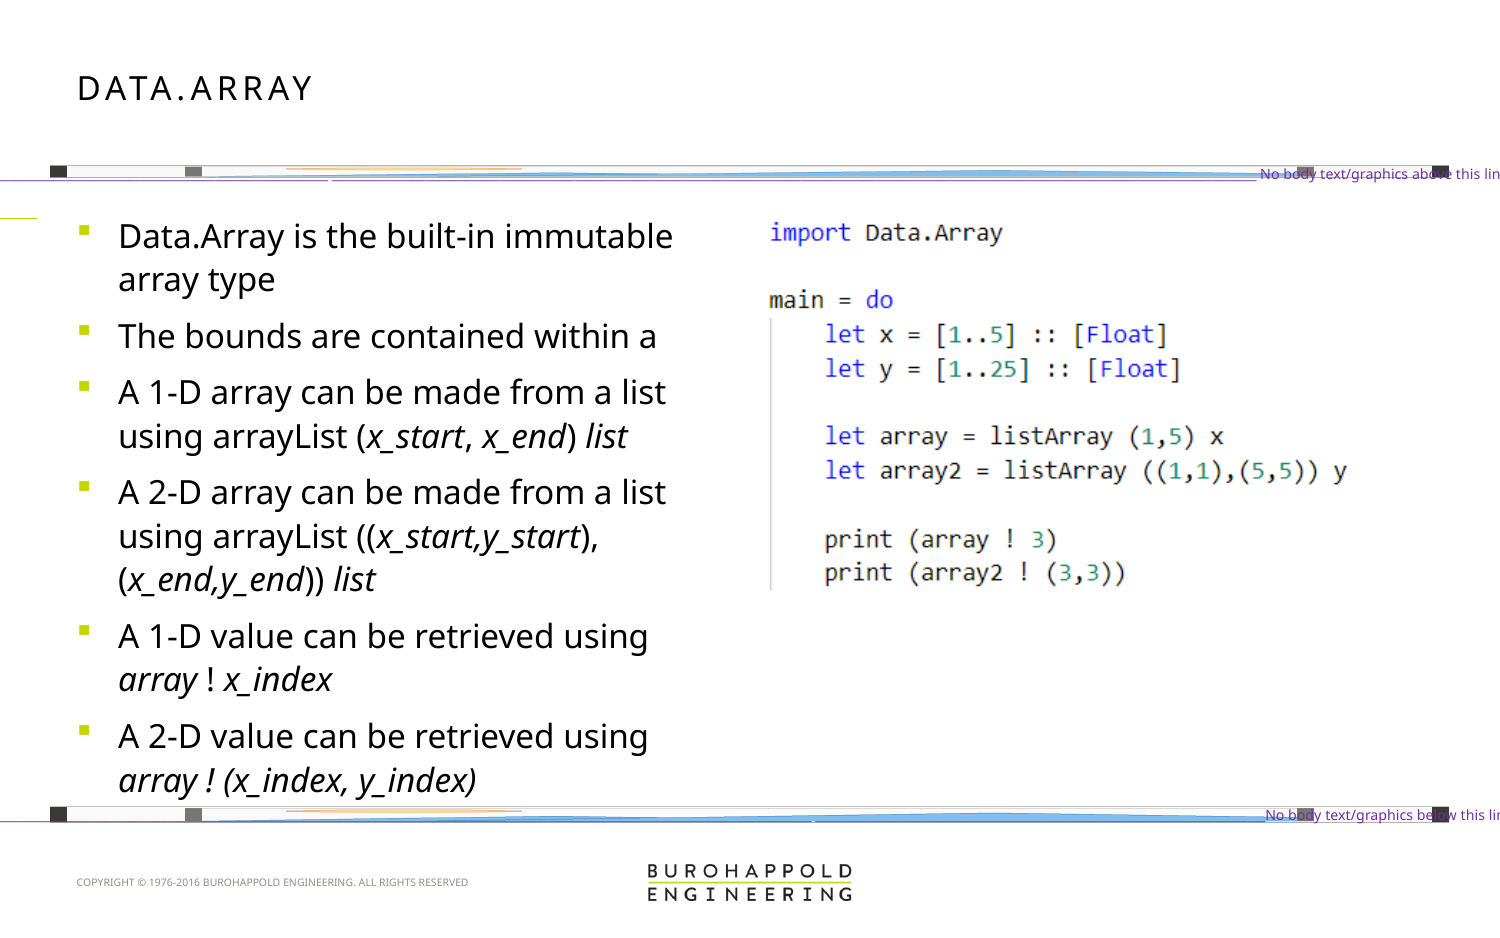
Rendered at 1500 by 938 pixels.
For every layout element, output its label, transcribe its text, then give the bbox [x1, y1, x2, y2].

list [749, 213, 1378, 648]
title Data.Array [76, 67, 386, 108]
picture [0, 806, 1500, 823]
list Data.Array is the built-in immutable array type The bounds are contained within a A 1-D array can be made from a list using arrayList (x_start, x_end) list A 2-D array can be made from a list using arrayList ((x_start,y_start),(x_end,y_end)) list A 1-D value can be retrieved using array ! x_index A 2-D value can be retrieved using array ! (x_index, y_index) [76, 210, 703, 805]
picture [631, 848, 868, 917]
picture [0, 164, 1500, 178]
